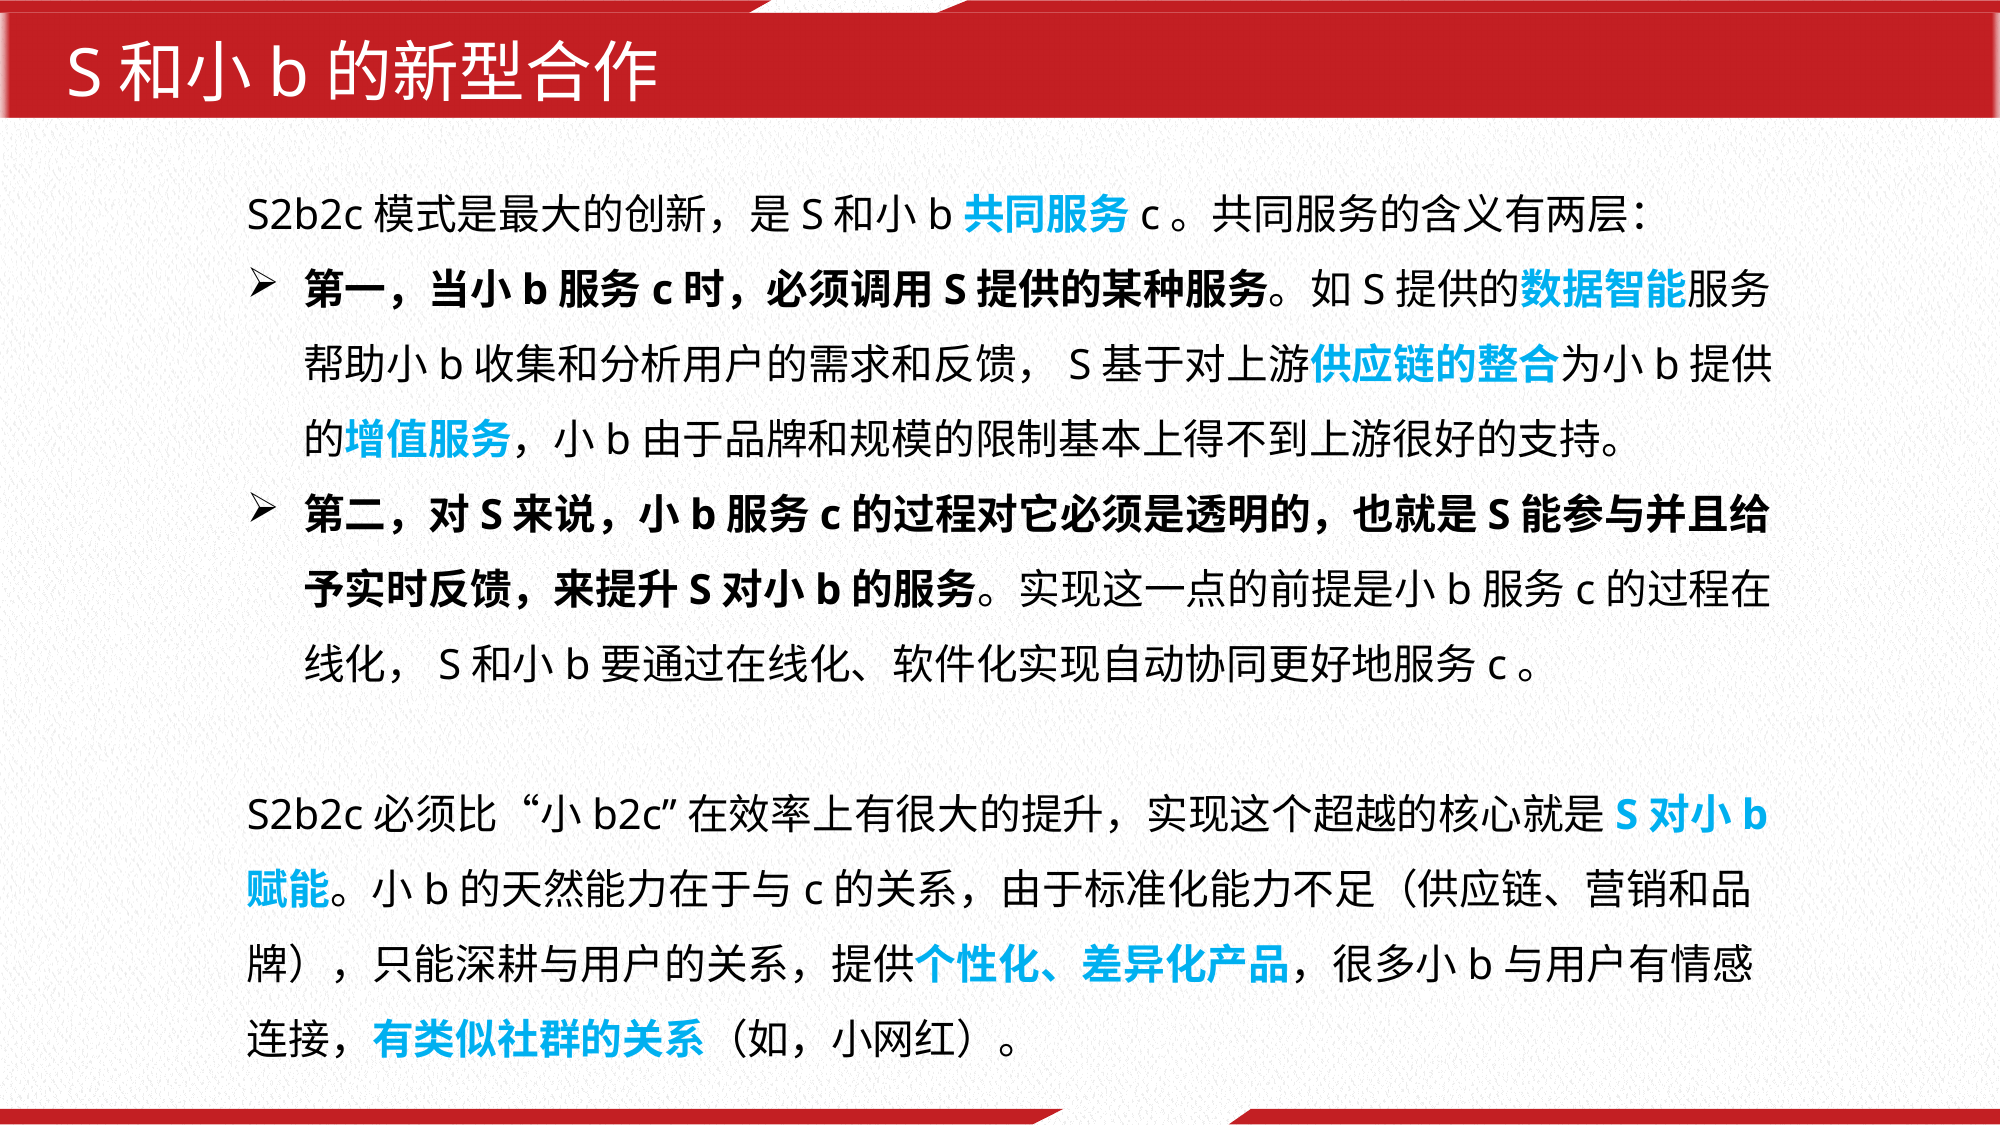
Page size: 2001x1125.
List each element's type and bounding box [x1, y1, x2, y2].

text_box [0, 0, 2000, 12]
picture [0, 12, 2000, 118]
text_box [0, 118, 2000, 1125]
